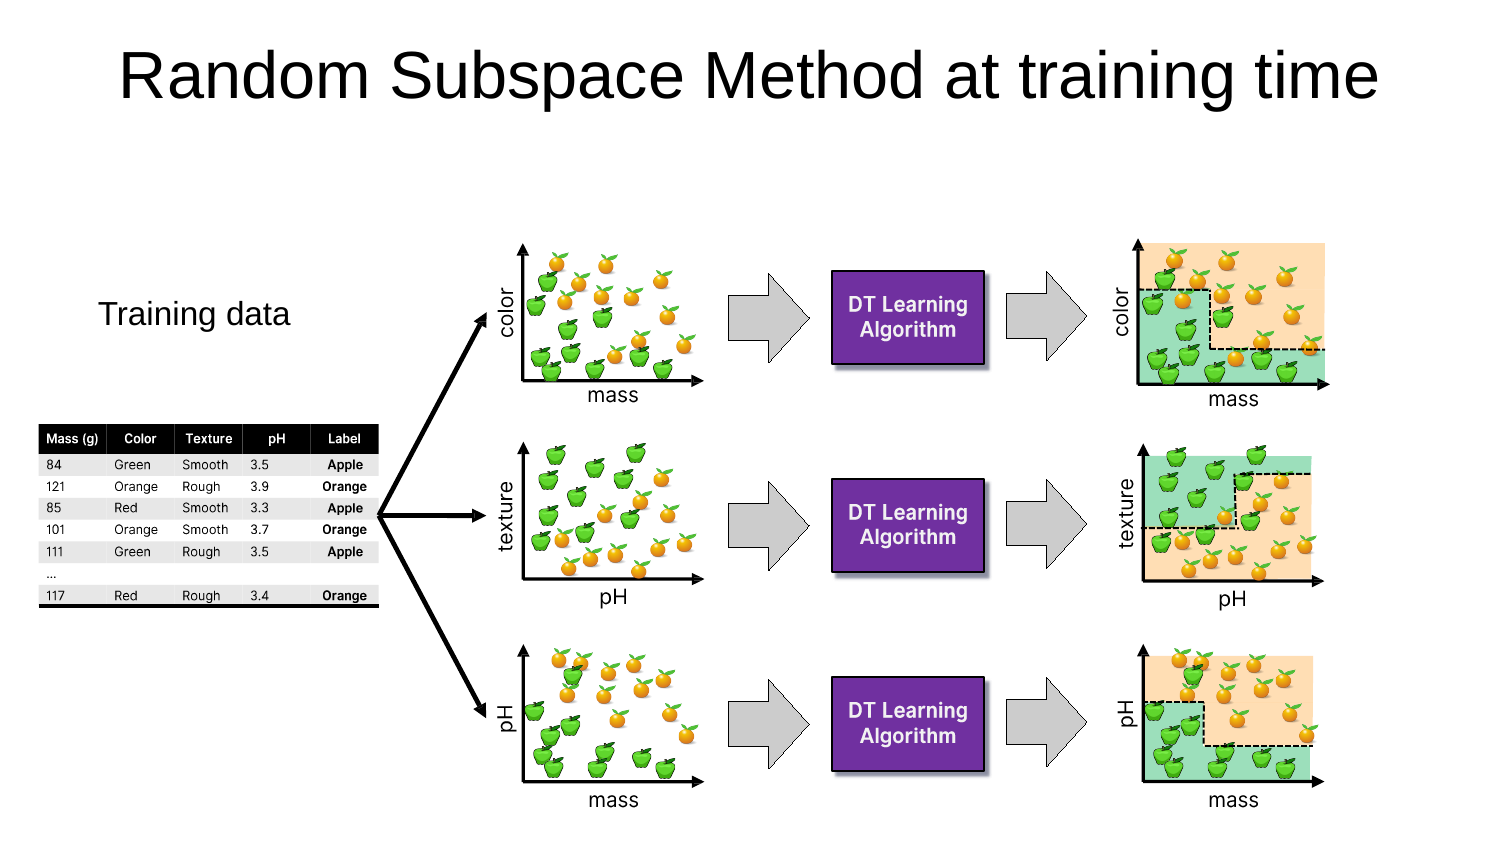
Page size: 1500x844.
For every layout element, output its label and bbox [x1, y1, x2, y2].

text_box [538, 252, 591, 311]
text_box [609, 709, 630, 729]
text_box [46, 429, 105, 448]
text_box [676, 334, 696, 355]
text_box [114, 455, 158, 474]
text_box [517, 644, 705, 815]
text_box [650, 538, 670, 558]
text_box [322, 520, 374, 539]
text_box [490, 690, 520, 733]
text_box [327, 542, 370, 561]
text_box [526, 295, 546, 316]
text_box [558, 319, 578, 340]
text_box [250, 542, 275, 561]
text_box [620, 490, 653, 529]
text_box [551, 648, 593, 704]
text_box [831, 478, 996, 582]
text_box [517, 441, 705, 586]
text_box [597, 504, 617, 524]
text_box [114, 477, 165, 496]
text_box [250, 499, 275, 517]
text_box [538, 505, 559, 526]
text_box [653, 270, 673, 290]
text_box [533, 715, 581, 778]
text_box [678, 724, 699, 745]
text_box [587, 742, 615, 778]
text_box [182, 586, 228, 605]
text_box [1110, 643, 1325, 815]
text_box [538, 470, 559, 490]
text_box [182, 455, 236, 474]
text_box [585, 458, 605, 478]
text_box [728, 273, 810, 363]
text_box [598, 254, 618, 275]
text_box [327, 455, 370, 474]
text_box [1110, 443, 1325, 588]
text_box [1006, 271, 1087, 361]
text_box [567, 486, 587, 507]
text_box [659, 305, 680, 326]
text_box [629, 330, 651, 367]
text_box [114, 586, 145, 605]
text_box [182, 499, 236, 517]
text_box [607, 345, 627, 365]
text_box [655, 758, 676, 779]
text_box [322, 477, 374, 496]
text_box [599, 582, 642, 612]
text_box [728, 679, 810, 769]
text_box [124, 429, 163, 448]
text_box [592, 307, 613, 328]
text_box [46, 542, 69, 561]
text_box [582, 547, 603, 568]
text_box [46, 564, 67, 583]
text_box [676, 533, 697, 553]
text_box [613, 469, 634, 489]
text_box [56, 276, 332, 350]
text_box [623, 287, 644, 307]
text_box [626, 443, 646, 463]
text_box [29, 16, 1472, 133]
text_box [327, 499, 370, 518]
text_box [831, 270, 996, 374]
text_box [600, 662, 621, 682]
text_box [653, 468, 674, 488]
text_box [1006, 479, 1087, 569]
text_box [1006, 677, 1087, 767]
text_box [322, 586, 374, 605]
text_box [182, 542, 228, 561]
text_box [114, 499, 145, 517]
text_box [182, 520, 236, 539]
text_box [490, 471, 520, 552]
text_box [655, 669, 676, 689]
text_box [1105, 238, 1330, 414]
text_box [250, 455, 275, 474]
text_box [376, 312, 487, 719]
text_box [328, 429, 367, 448]
text_box [46, 586, 71, 605]
text_box [114, 520, 165, 539]
text_box [607, 543, 628, 564]
table_cell [39, 455, 379, 604]
text_box [575, 522, 595, 543]
text_box [660, 504, 680, 524]
text_box [593, 285, 614, 306]
text_box [633, 678, 654, 699]
text_box [114, 542, 158, 561]
text_box [626, 654, 646, 674]
text_box [662, 703, 682, 723]
text_box [46, 477, 71, 496]
text_box [46, 520, 71, 539]
text_box [185, 429, 239, 448]
text_box [250, 586, 275, 605]
text_box [490, 243, 704, 410]
text_box [250, 520, 275, 539]
text_box [46, 455, 72, 474]
text_box [632, 748, 652, 768]
text_box [831, 677, 996, 780]
text_box [1218, 584, 1261, 614]
text_box [596, 685, 616, 705]
text_box [728, 481, 810, 571]
text_box [46, 499, 69, 517]
text_box [554, 528, 574, 549]
text_box [546, 445, 566, 465]
text_box [182, 477, 228, 496]
table_header [39, 422, 379, 455]
text_box [531, 531, 551, 551]
text_box [268, 429, 294, 448]
text_box [250, 477, 275, 496]
